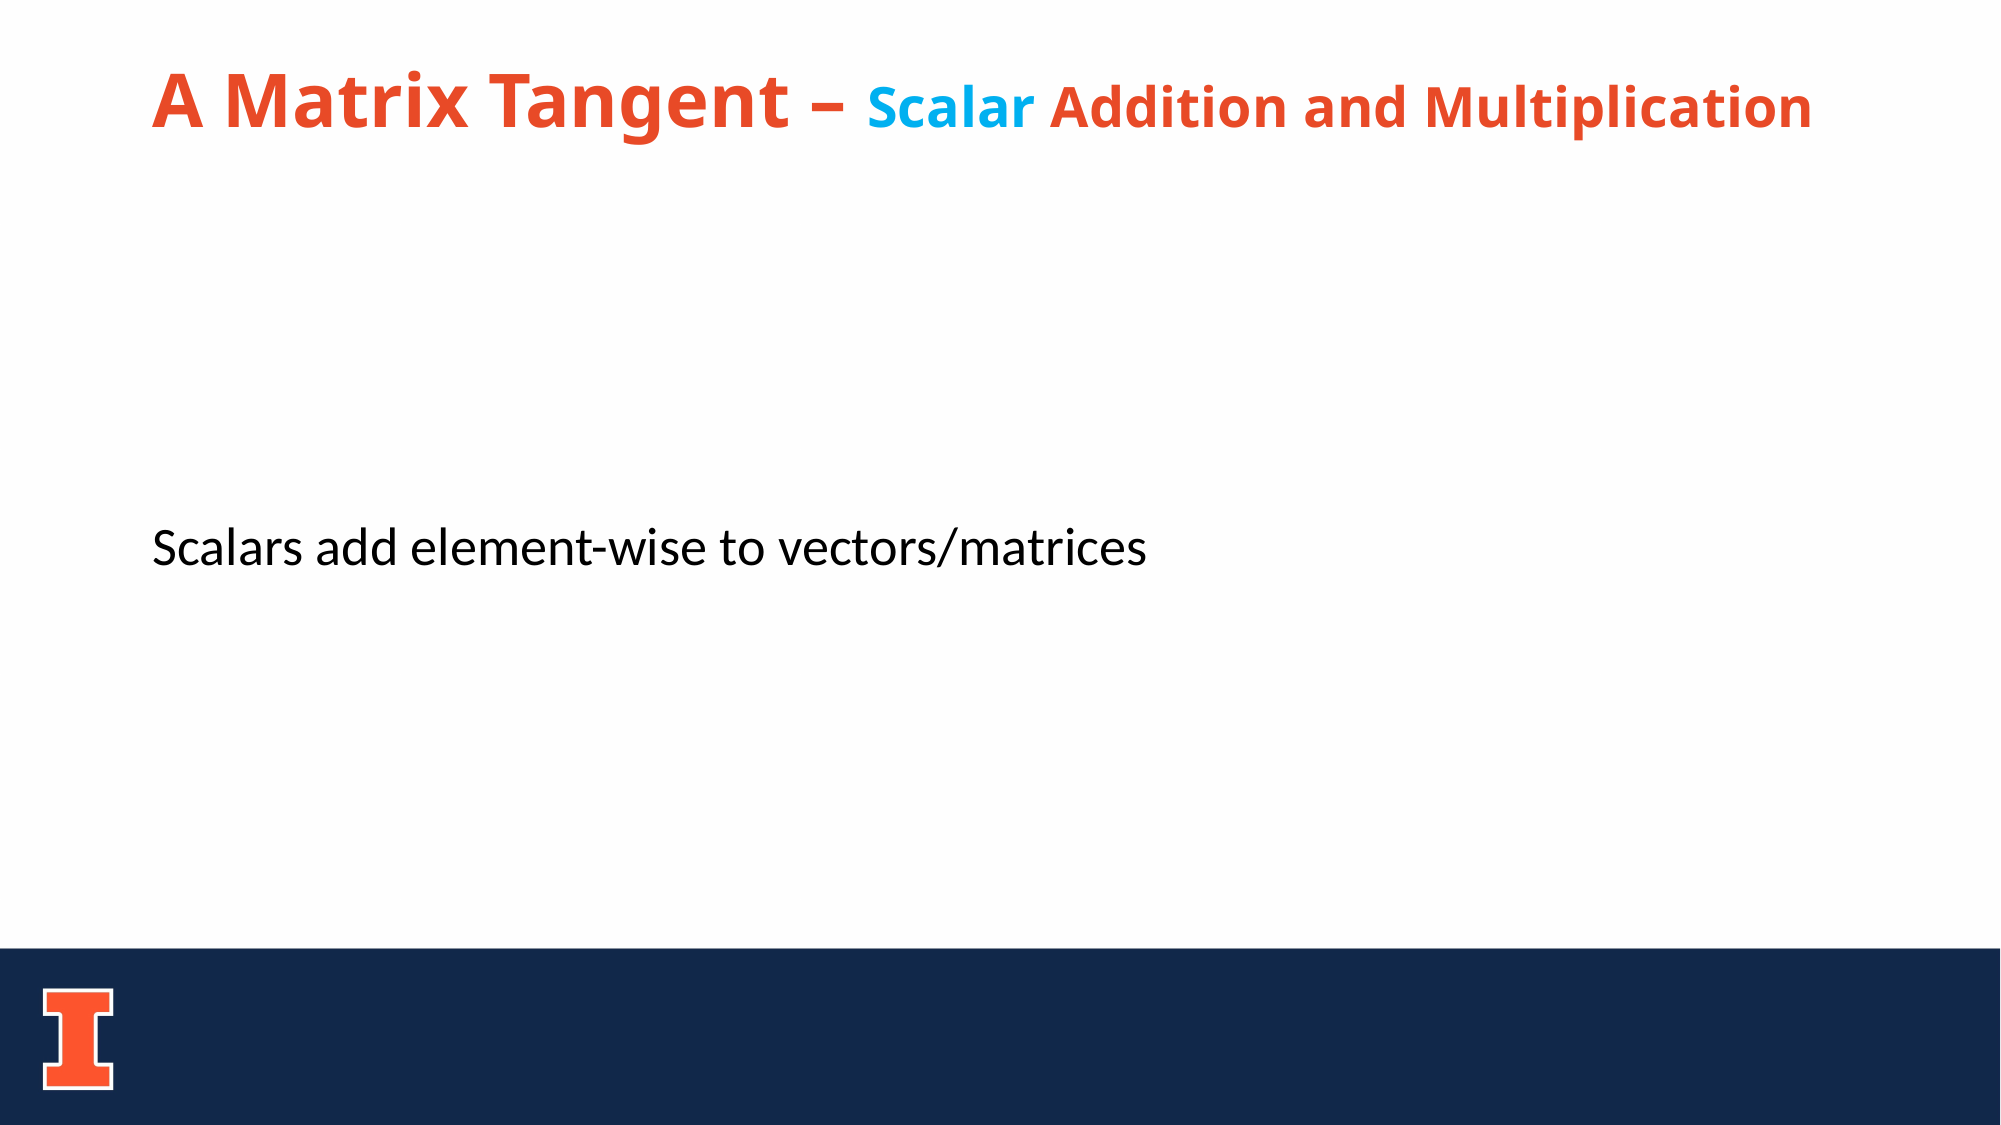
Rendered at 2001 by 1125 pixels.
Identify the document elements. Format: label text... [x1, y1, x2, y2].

title A Matrix Tangent – Scalar Addition and Multiplication [137, 56, 1863, 163]
picture [0, 0, 2001, 1125]
